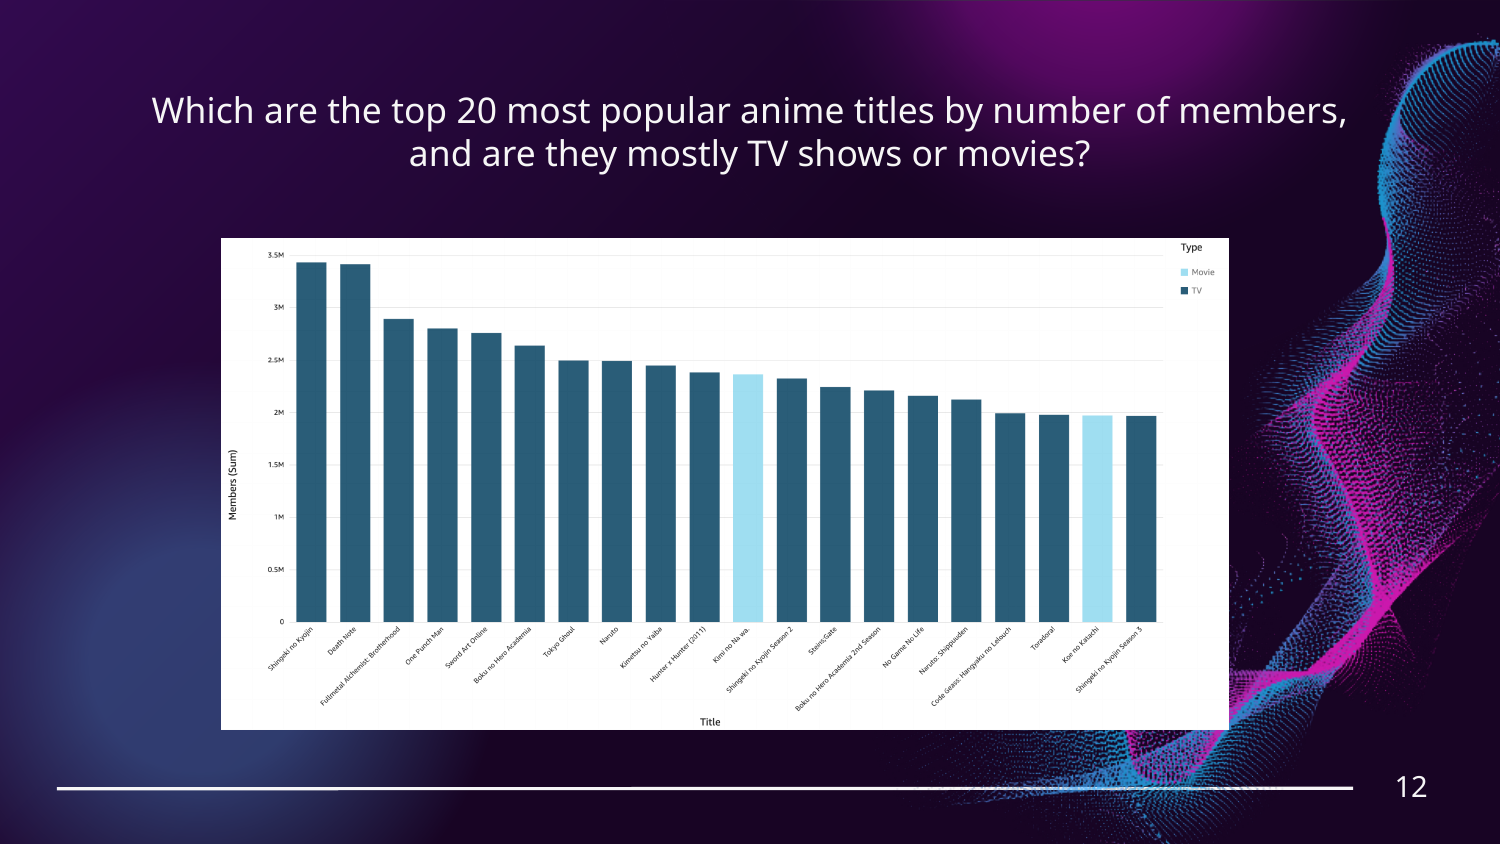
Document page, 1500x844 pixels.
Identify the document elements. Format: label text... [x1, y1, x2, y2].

title Which are the top 20 most popular anime titles by number of members, and are they mostly TV shows or movies? [118, 72, 1382, 167]
picture [221, 0, 1500, 786]
slide_number ‹#› [1353, 755, 1444, 821]
text_box S3 Cleaned [762, 786, 1353, 791]
picture [760, 790, 1392, 844]
